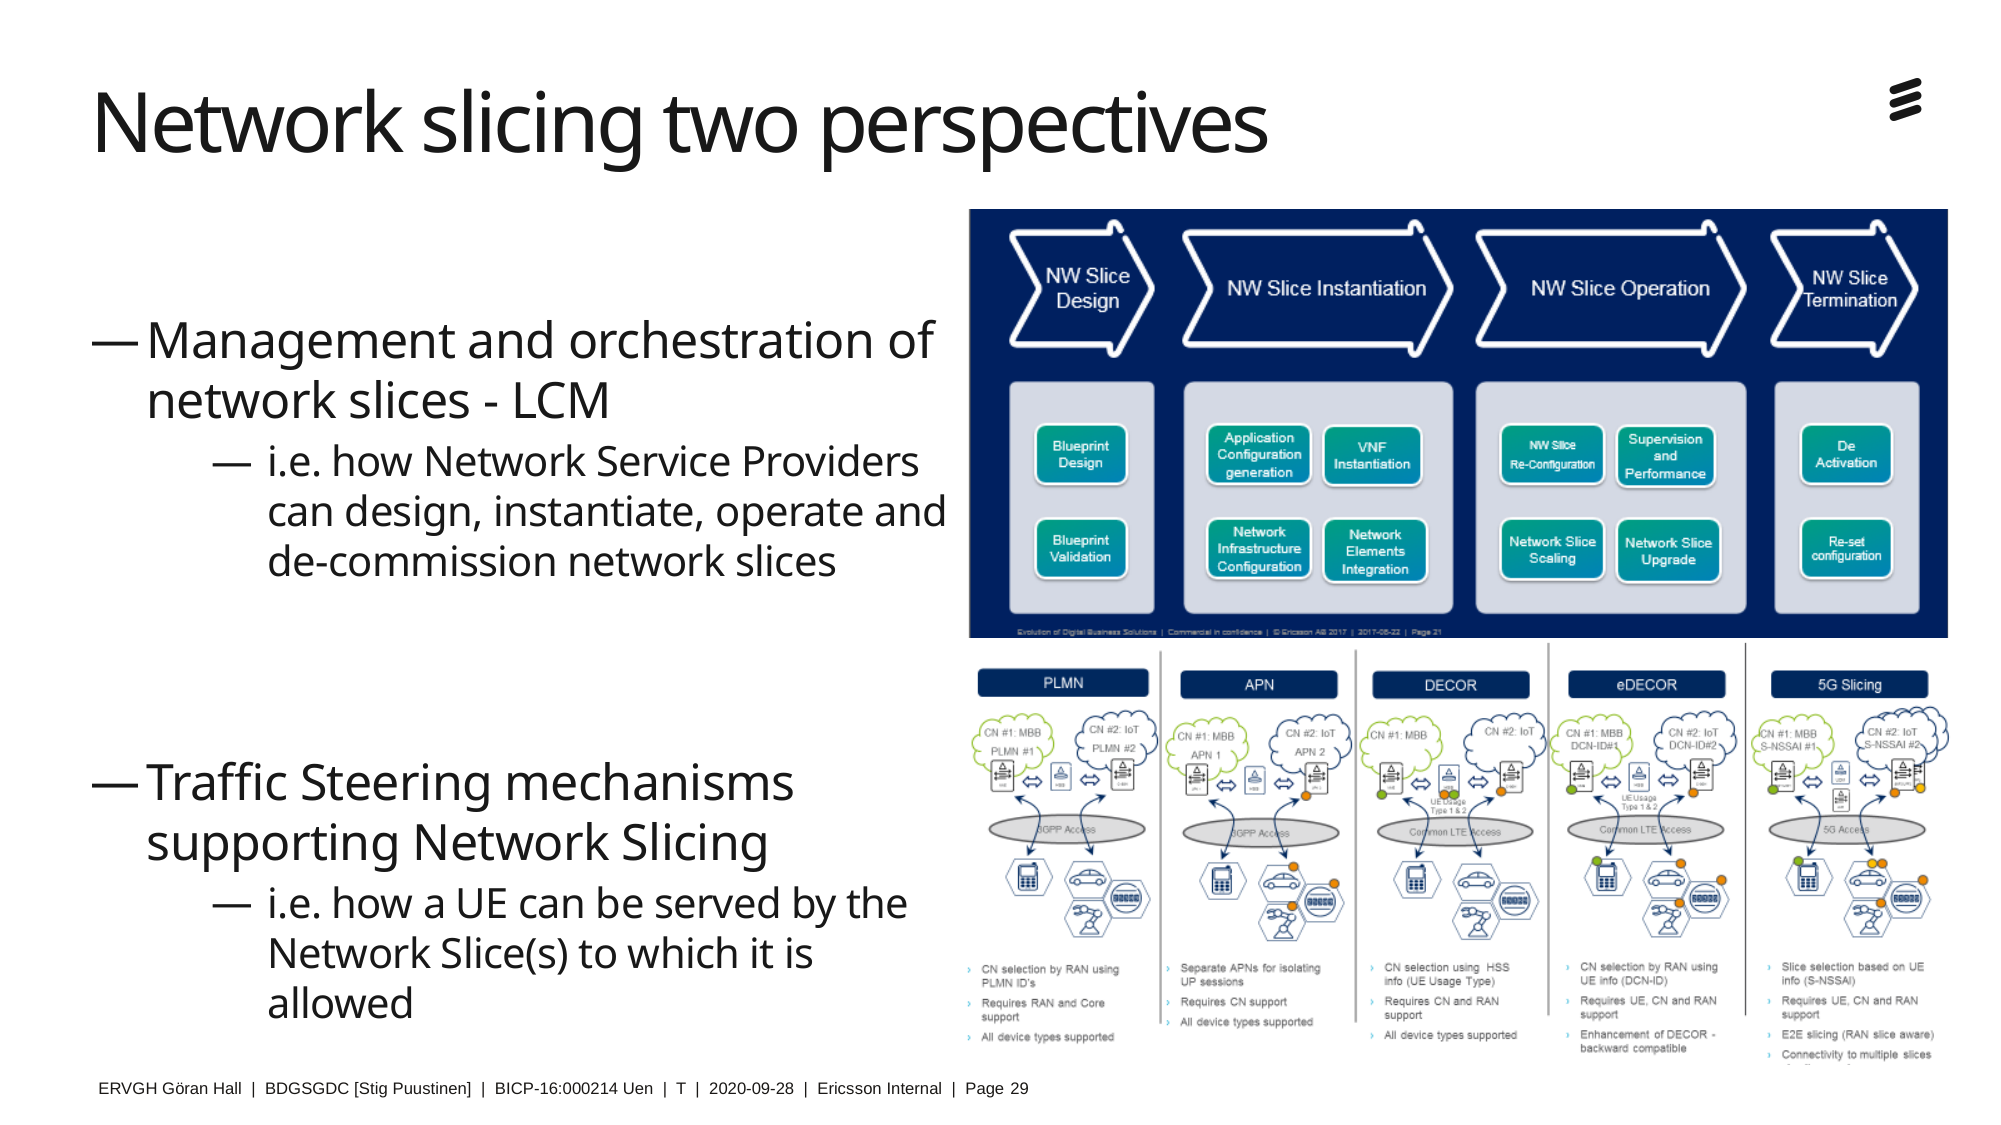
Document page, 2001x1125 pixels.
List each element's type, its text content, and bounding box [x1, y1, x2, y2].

picture [1884, 78, 1927, 121]
title Network slicing two perspectives [78, 77, 1450, 256]
list Management and orchestration of network slices - LCM i.e. how Network Service Providers can design, instantiate, operate and de-commission network slices Traffic Steering mechanisms supporting Network Slicing i.e. how a UE can be served by the Network Slice(s) to which it is allowed [78, 302, 963, 1024]
picture [958, 209, 1959, 1065]
